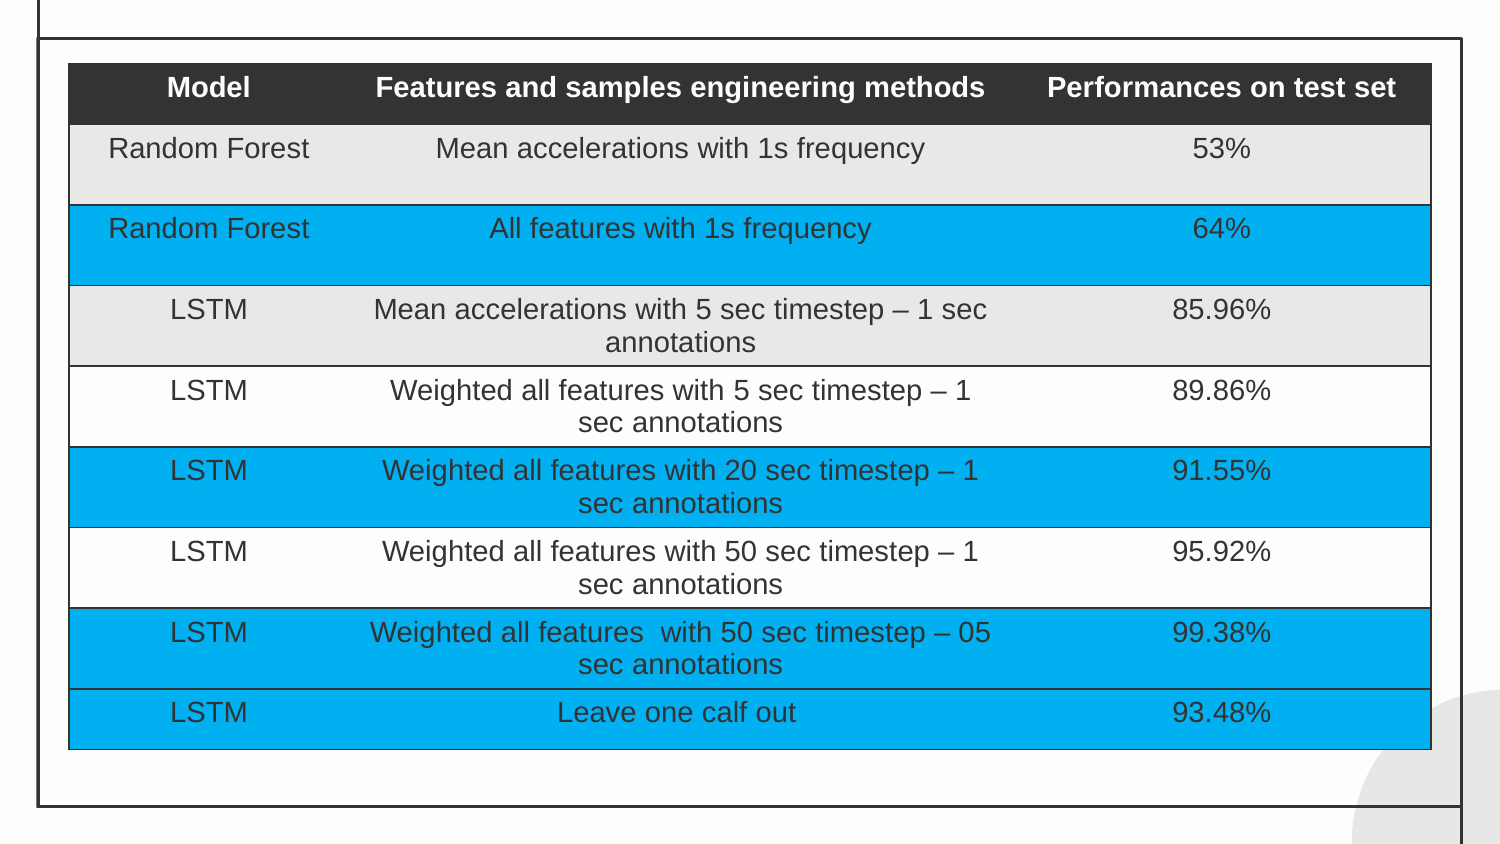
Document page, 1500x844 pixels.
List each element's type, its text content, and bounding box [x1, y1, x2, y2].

table_cell LSTM [70, 528, 349, 607]
table_cell Weighted all features with 50 sec timestep – 05 sec annotations [349, 609, 1013, 688]
table_header Model [70, 64, 349, 123]
table_cell Random Forest [70, 125, 349, 204]
table_cell LSTM [70, 609, 349, 688]
table_cell LSTM [70, 286, 349, 365]
table_cell 99.38% [1013, 609, 1430, 688]
table_cell Mean accelerations with 5 sec timestep – 1 sec annotations [349, 286, 1013, 365]
table_cell All features with 1s frequency [349, 206, 1013, 285]
table_cell LSTM [70, 367, 349, 446]
table_cell LSTM [70, 448, 349, 527]
table_cell Weighted all features with 5 sec timestep – 1 sec annotations [349, 367, 1013, 446]
table_cell 64% [1013, 206, 1430, 285]
table_header Performances on test set [1013, 64, 1430, 123]
table_cell 95.92% [1013, 528, 1430, 607]
table_cell 53% [1013, 125, 1430, 204]
table_cell Mean accelerations with 1s frequency [349, 125, 1013, 204]
table_cell Weighted all features with 20 sec timestep – 1 sec annotations [349, 448, 1013, 527]
table_cell 91.55% [1013, 448, 1430, 527]
table_cell 85.96% [1013, 286, 1430, 365]
table_cell Random Forest [70, 206, 349, 285]
table_cell 93.48% [1013, 690, 1430, 749]
table_cell Leave one calf out [349, 690, 1013, 749]
table_header Features and samples engineering methods [349, 64, 1013, 123]
table_cell LSTM [70, 690, 349, 749]
table_cell Weighted all features with 50 sec timestep – 1 sec annotations [349, 528, 1013, 607]
table_cell 89.86% [1013, 367, 1430, 446]
